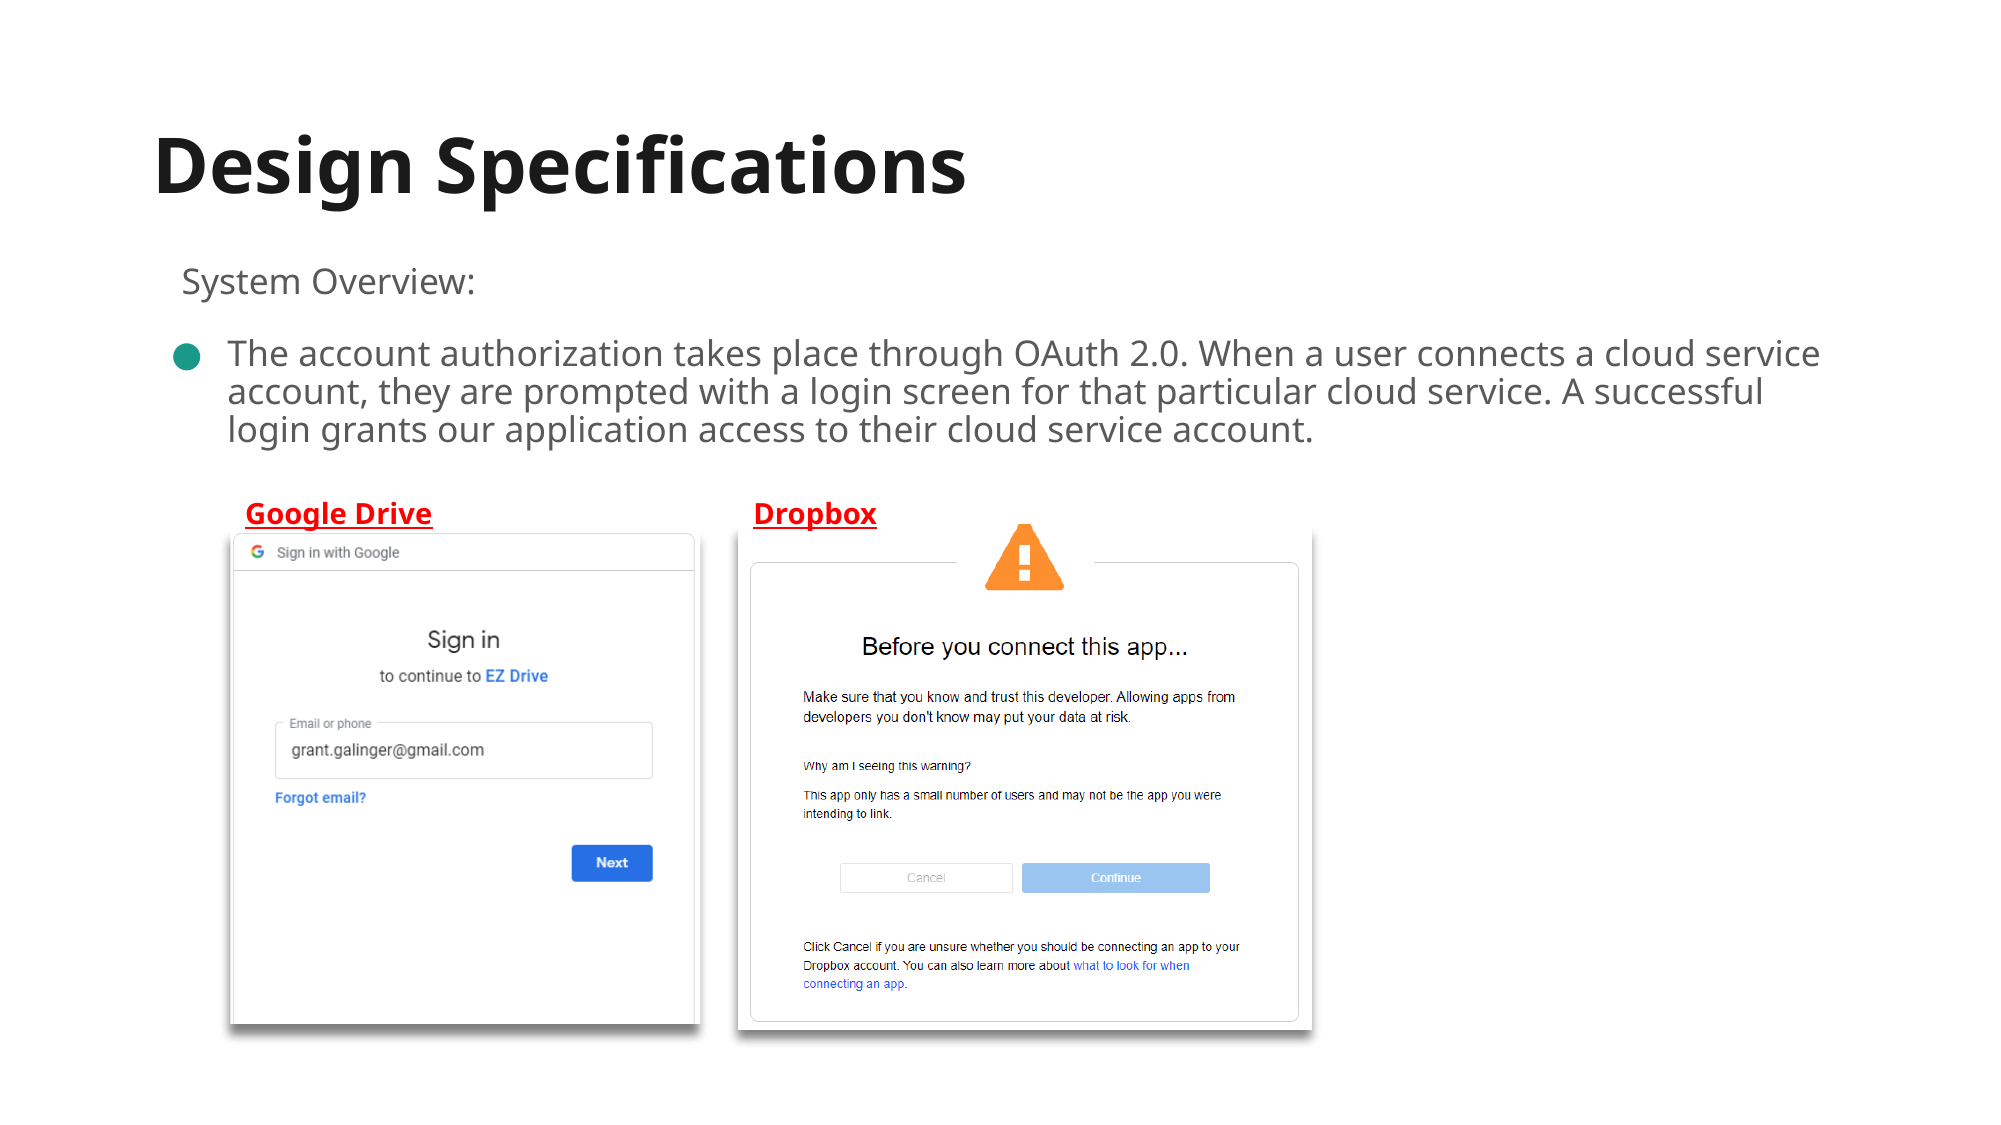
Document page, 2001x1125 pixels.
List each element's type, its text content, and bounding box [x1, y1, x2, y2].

text_box Dropbox [738, 480, 973, 523]
picture [738, 524, 1312, 1030]
title Design Specifications [137, 59, 1863, 256]
picture [229, 529, 701, 1025]
text_box Google Drive [230, 480, 465, 528]
list System Overview: The account authorization takes place through OAuth 2.0. When a user connects a cloud service account, they are prompted with a login screen for that particular cloud service. A successful login grants our application access to their cloud service account. [137, 256, 1863, 971]
